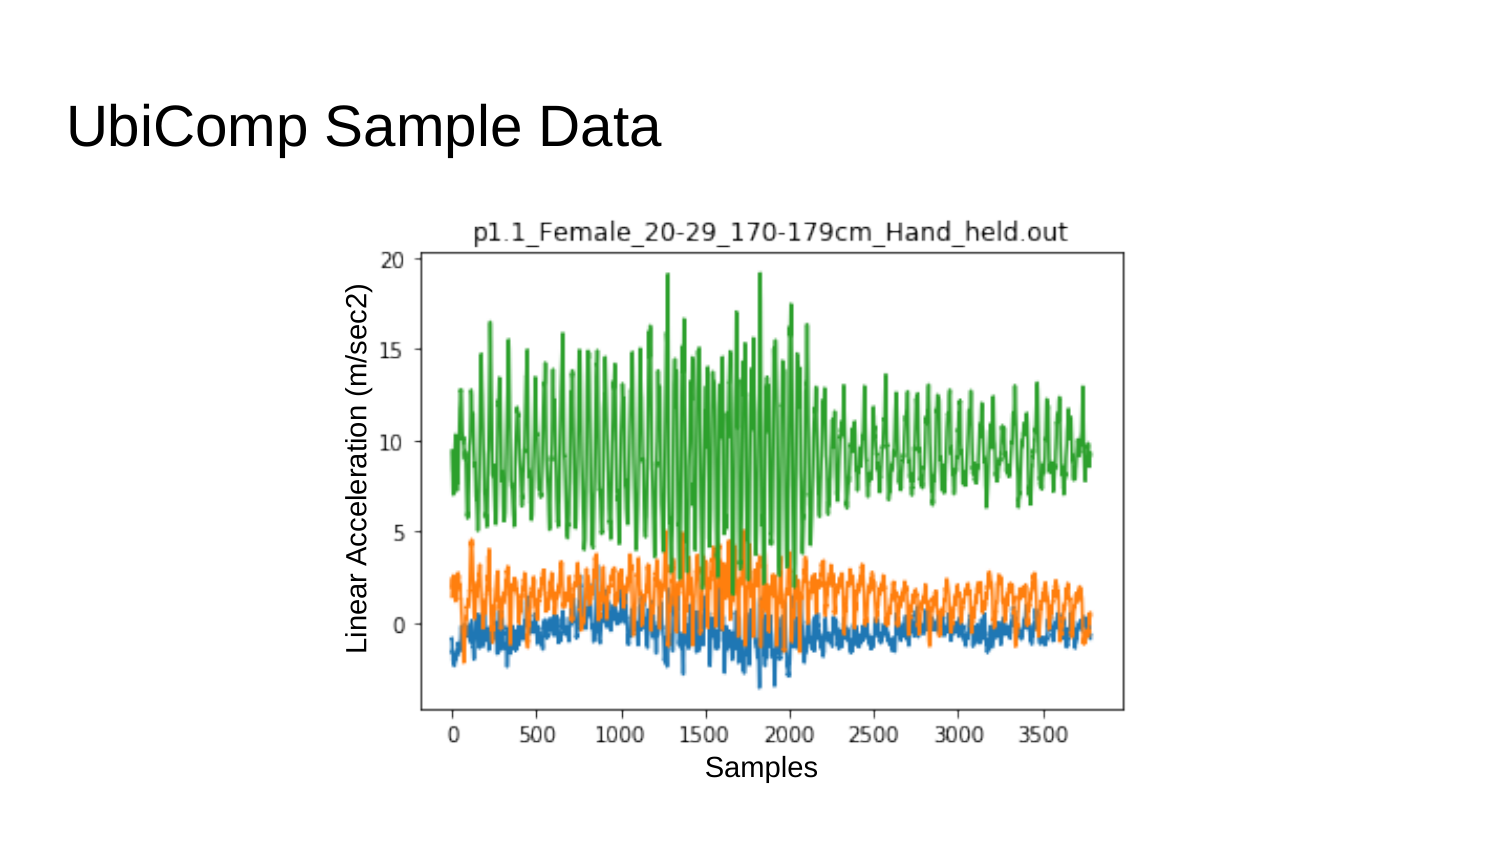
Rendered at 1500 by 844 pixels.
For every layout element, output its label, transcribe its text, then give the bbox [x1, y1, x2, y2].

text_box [321, 206, 1500, 844]
title UbiComp Sample Data [51, 72, 1449, 167]
